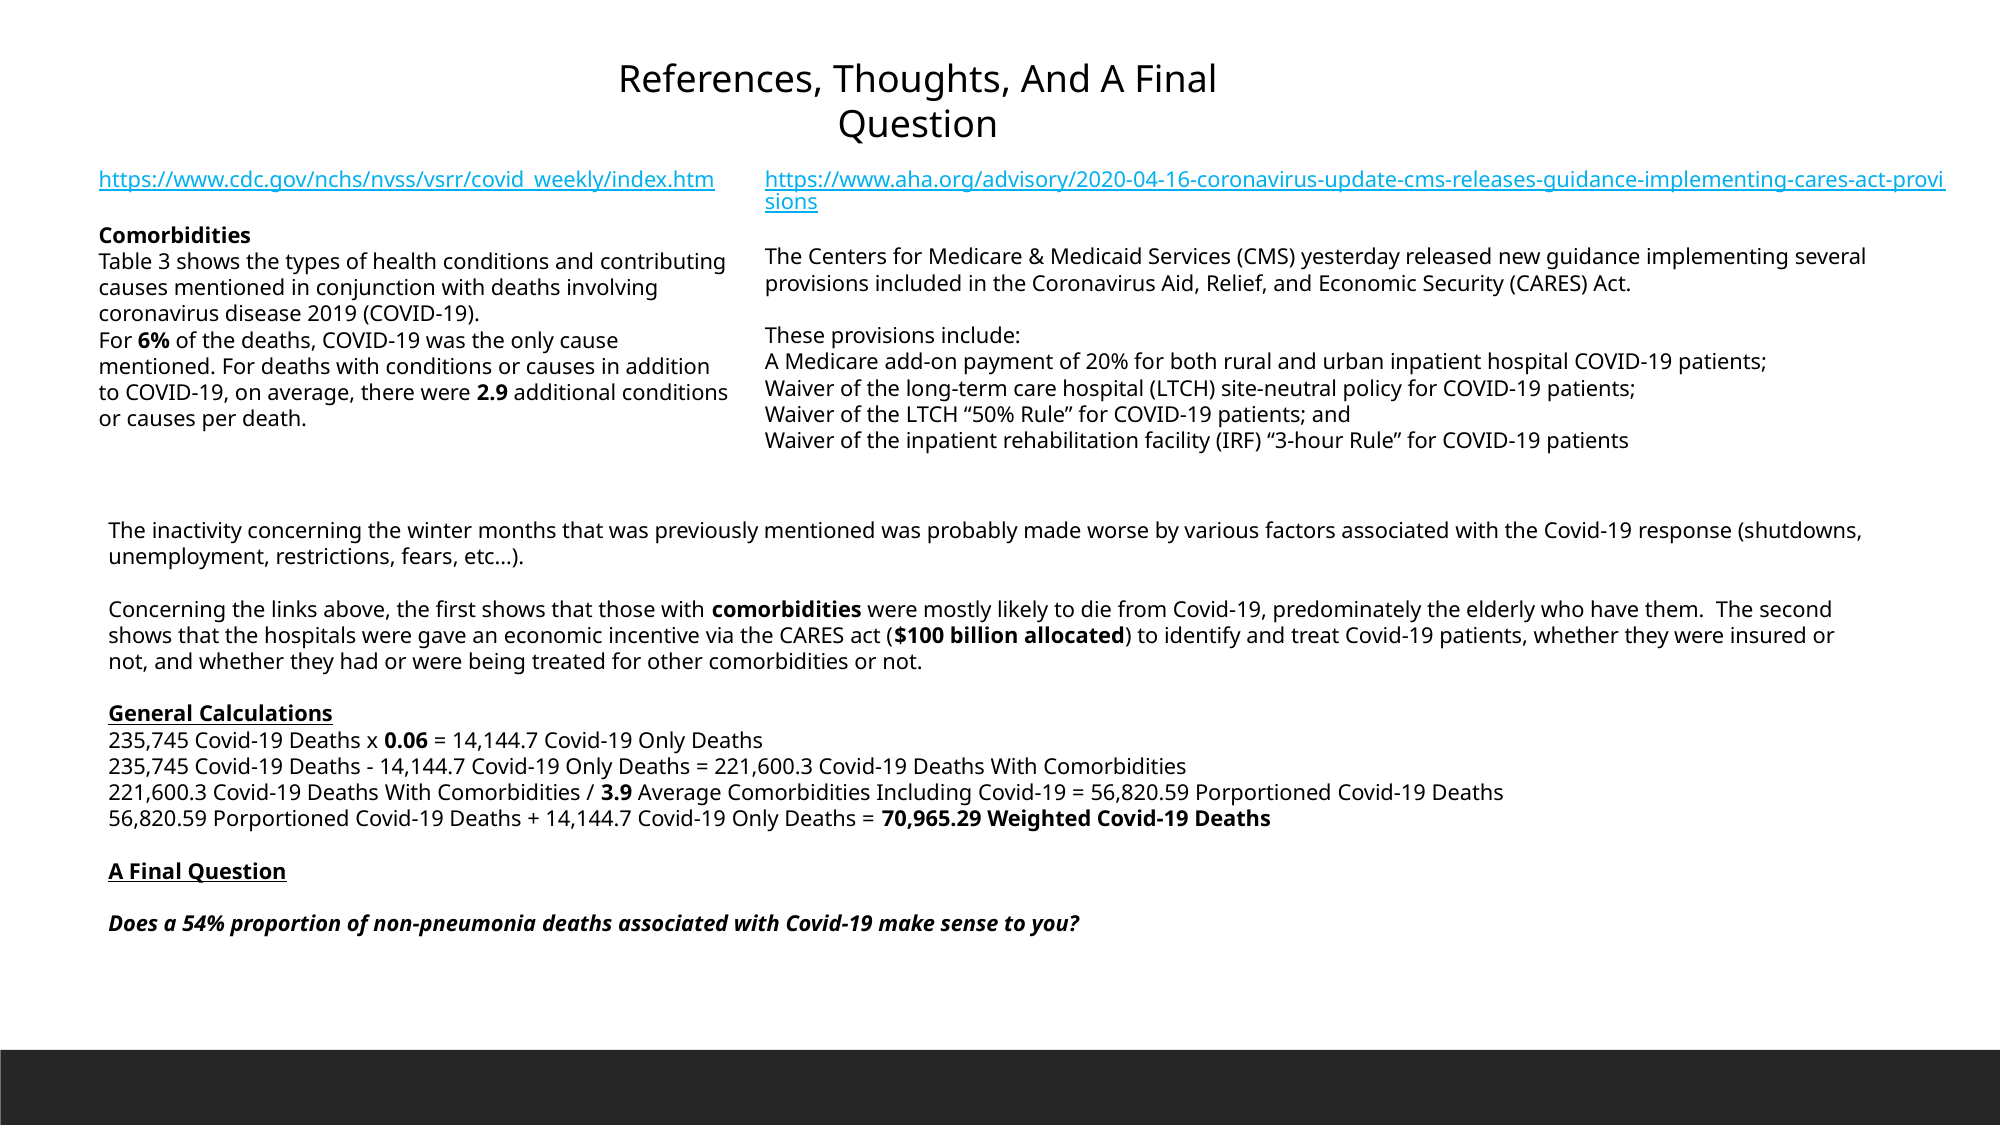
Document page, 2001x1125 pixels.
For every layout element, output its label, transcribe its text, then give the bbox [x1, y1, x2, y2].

text_box References, Thoughts, And A Final Question [529, 48, 1306, 153]
text_box https://www.cdc.gov/nchs/nvss/vsrr/covid_weekly/index.htm Comorbidities Table 3 shows the types of health conditions and contributing causes mentioned in conjunction with deaths involving coronavirus disease 2019 (COVID-19). For 6% of the deaths, COVID-19 was the only cause mentioned. For deaths with conditions or causes in addition to COVID-19, on average, there were 2.9 additional conditions or causes per death. [83, 158, 749, 439]
text_box https://www.aha.org/advisory/2020-04-16-coronavirus-update-cms-releases-guidance-implementing-cares-act-provisions The Centers for Medicare & Medicaid Services (CMS) yesterday released new guidance implementing several provisions included in the Coronavirus Aid, Relief, and Economic Security (CARES) Act. These provisions include: A Medicare add-on payment of 20% for both rural and urban inpatient hospital COVID-19 patients; Waiver of the long-term care hospital (LTCH) site-neutral policy for COVID-19 patients; Waiver of the LTCH “50% Rule” for COVID-19 patients; and Waiver of the inpatient rehabilitation facility (IRF) “3-hour Rule” for COVID-19 patients [749, 158, 1963, 439]
text_box The inactivity concerning the winter months that was previously mentioned was probably made worse by various factors associated with the Covid-19 response (shutdowns, unemployment, restrictions, fears, etc…). Concerning the links above, the first shows that those with comorbidities were mostly likely to die from Covid-19, predominately the elderly who have them. The second shows that the hospitals were gave an economic incentive via the CARES act ($100 billion allocated) to identify and treat Covid-19 patients, whether they were insured or not, and whether they had or were being treated for other comorbidities or not. General Calculations 235,745 Covid-19 Deaths x 0.06 = 14,144.7 Covid-19 Only Deaths 235,745 Covid-19 Deaths - 14,144.7 Covid-19 Only Deaths = 221,600.3 Covid-19 Deaths With Comorbidities 221,600.3 Covid-19 Deaths With Comorbidities / 3.9 Average Comorbidities Including Covid-19 = 56,820.59 Porportioned Covid-19 Deaths 56,820.59 Porportioned Covid-19 Deaths + 14,144.7 Covid-19 Only Deaths = 70,965.29 Weighted Covid-19 Deaths A Final Question Does a 54% proportion of non-pneumonia deaths associated with Covid-19 make sense to you? [93, 509, 1895, 970]
